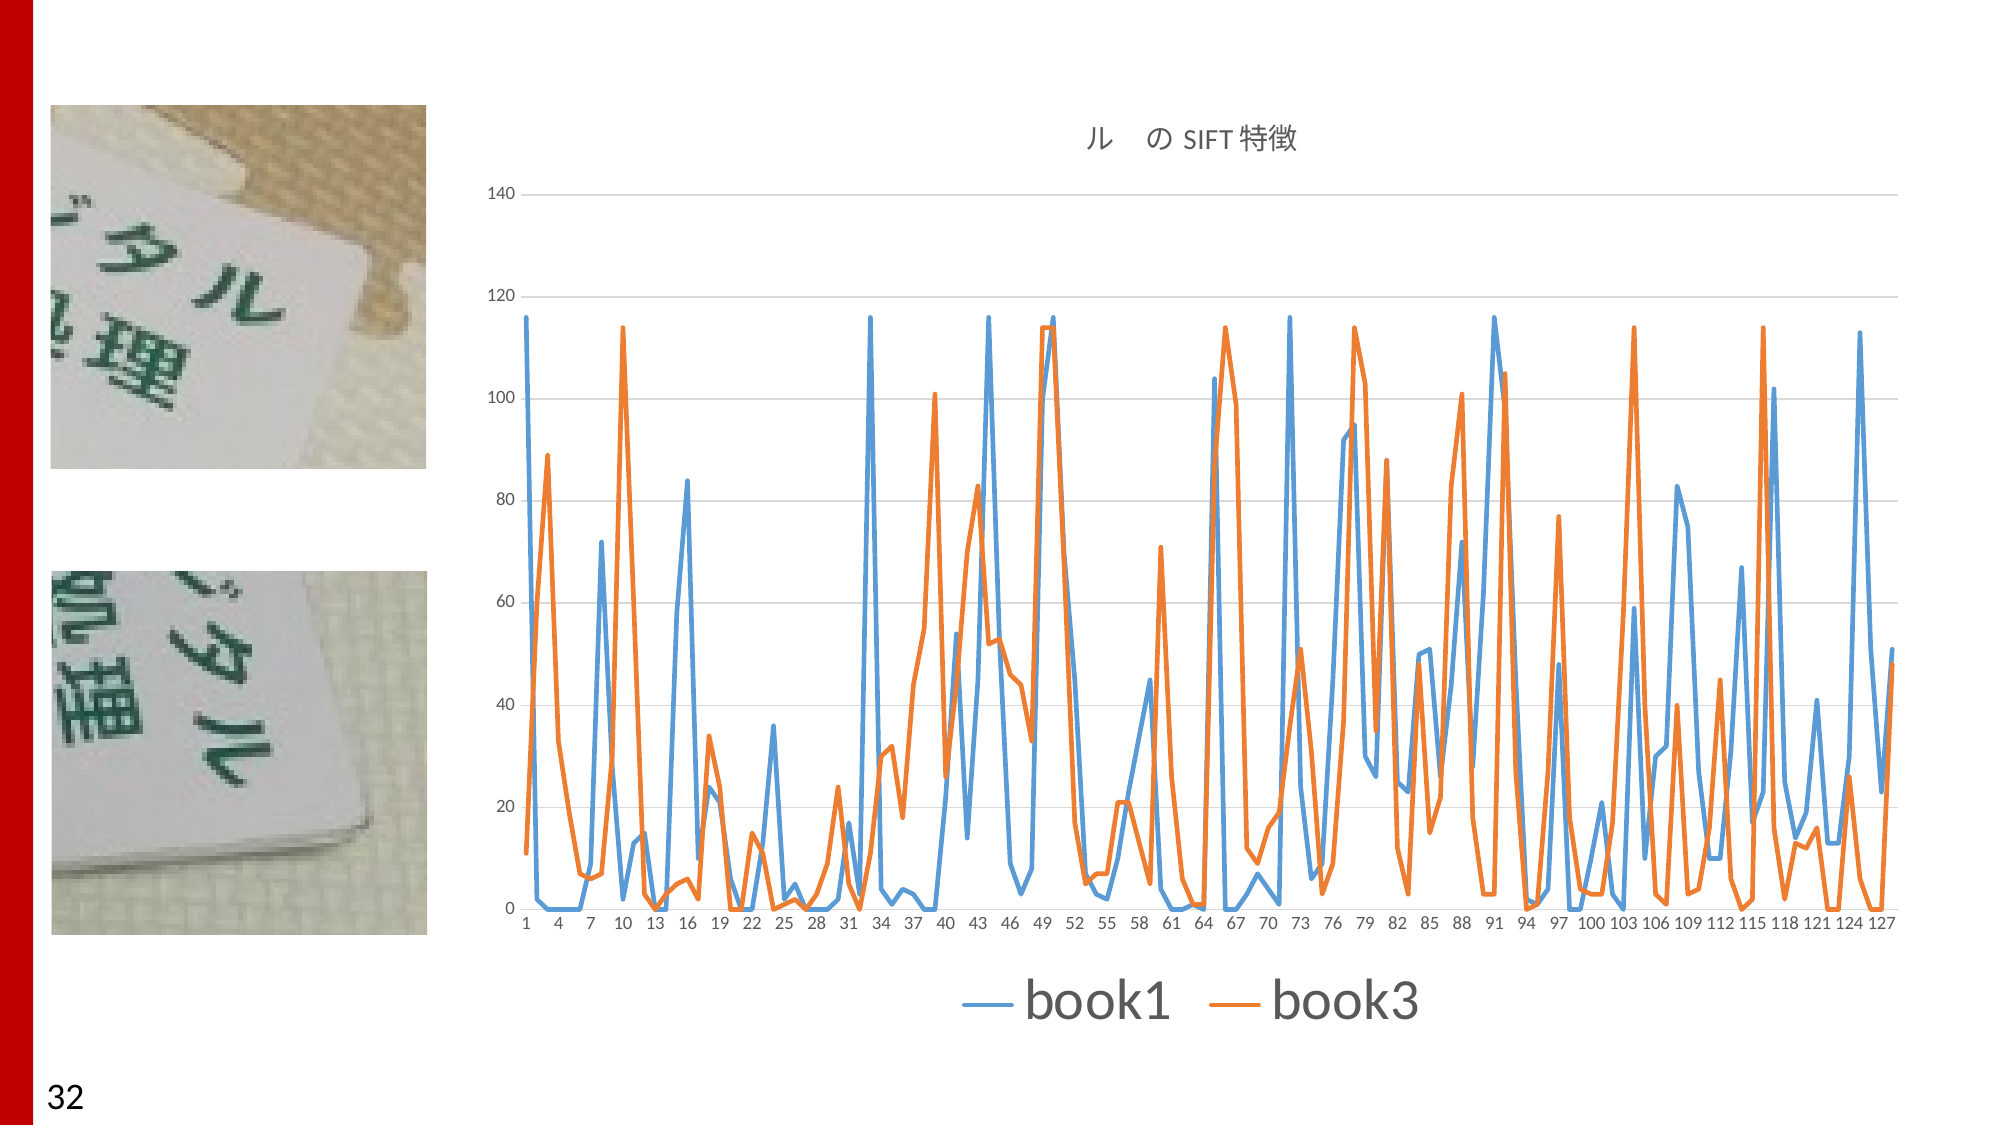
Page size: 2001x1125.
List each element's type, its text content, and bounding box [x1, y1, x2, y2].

picture [50, 105, 427, 469]
picture [51, 571, 428, 935]
slide_number 32 [31, 1064, 482, 1125]
chart [457, 79, 1928, 1046]
